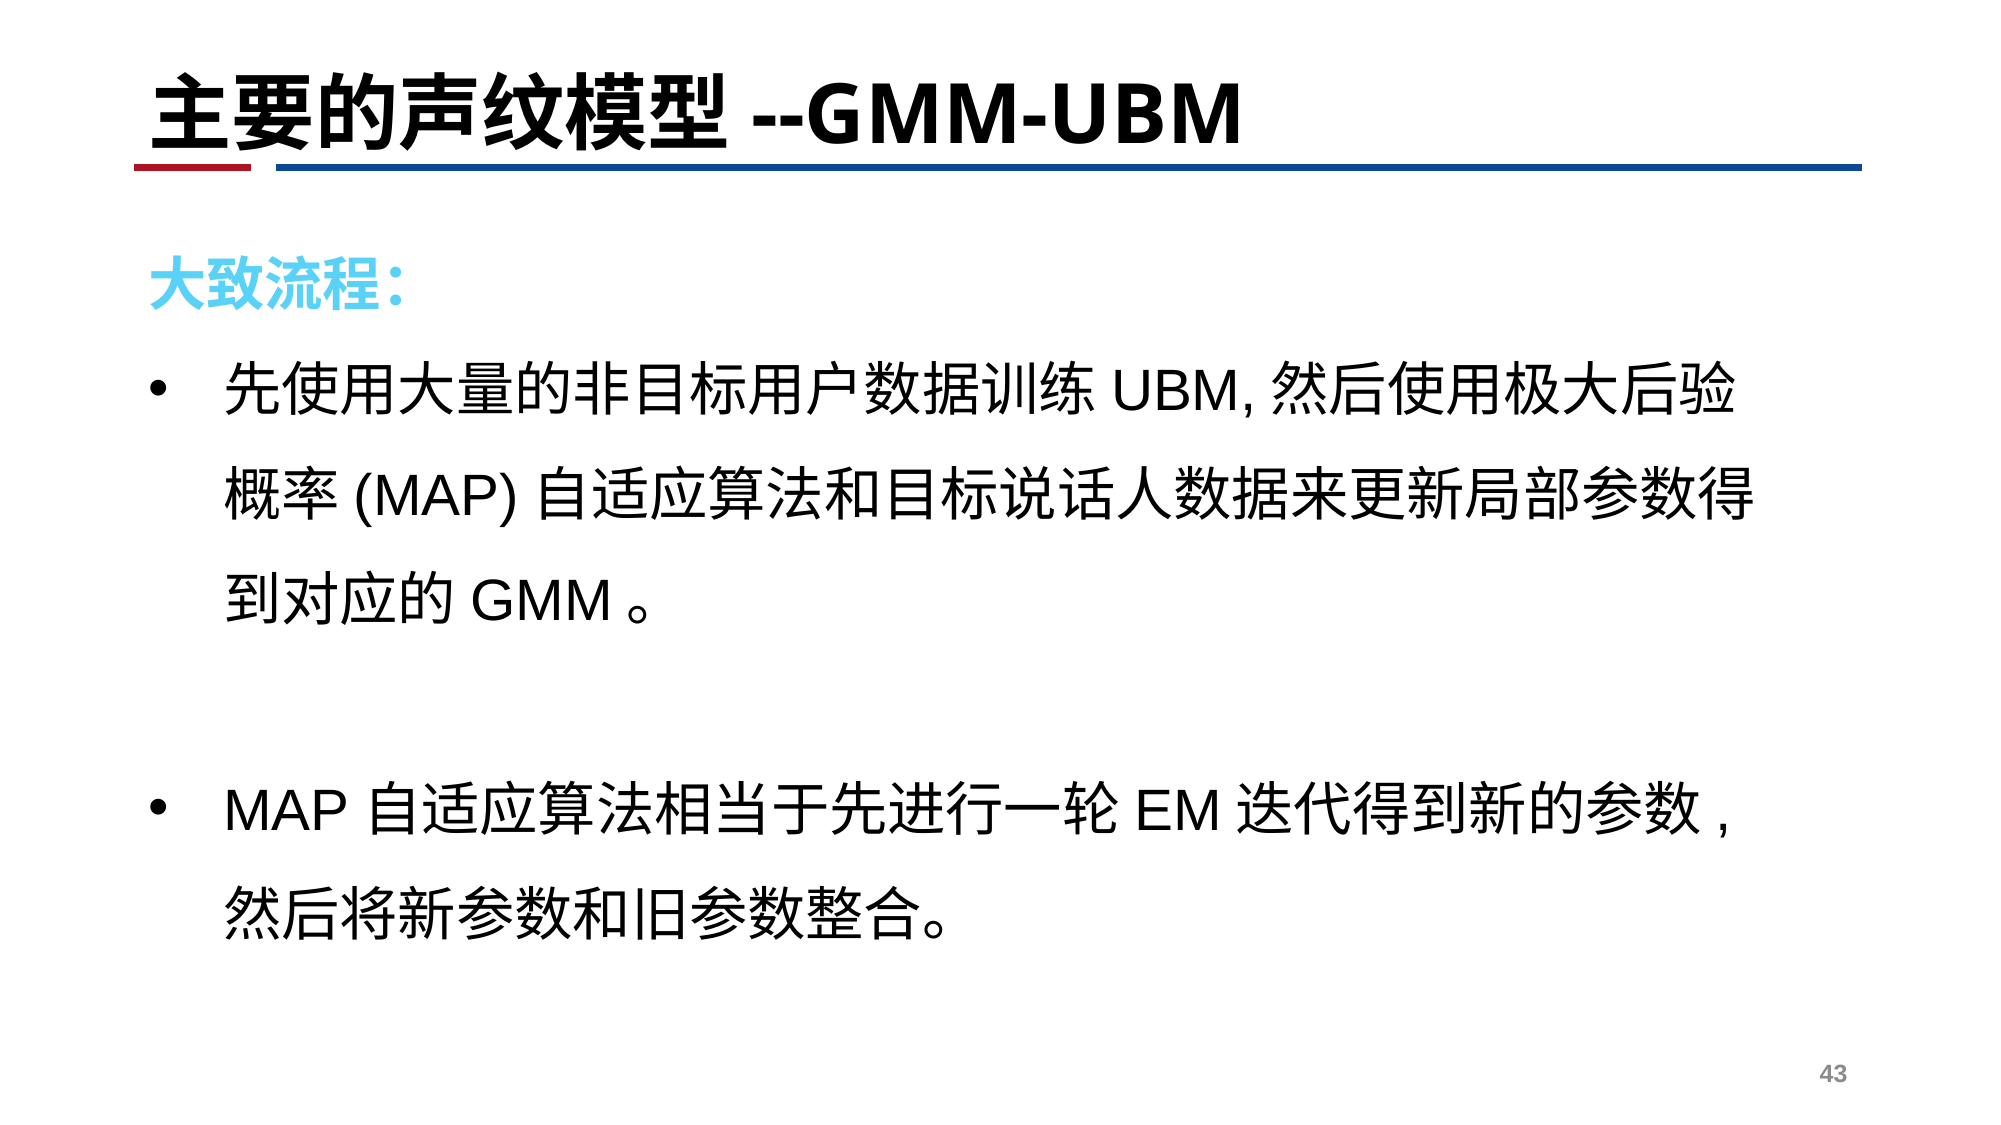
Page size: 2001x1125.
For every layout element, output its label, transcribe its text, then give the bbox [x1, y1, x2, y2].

slide_number 43 [1412, 1042, 1863, 1103]
text_box 大致流程： 先使用大量的非目标用户数据训练UBM,然后使用极大后验概率(MAP)自适应算法和目标说话人数据来更新局部参数得到对应的GMM。 MAP自适应算法相当于先进行一轮EM迭代得到新的参数,然后将新参数和旧参数整合。 [133, 204, 1790, 955]
title 主要的声纹模型--GMM-UBM [133, 0, 1863, 168]
